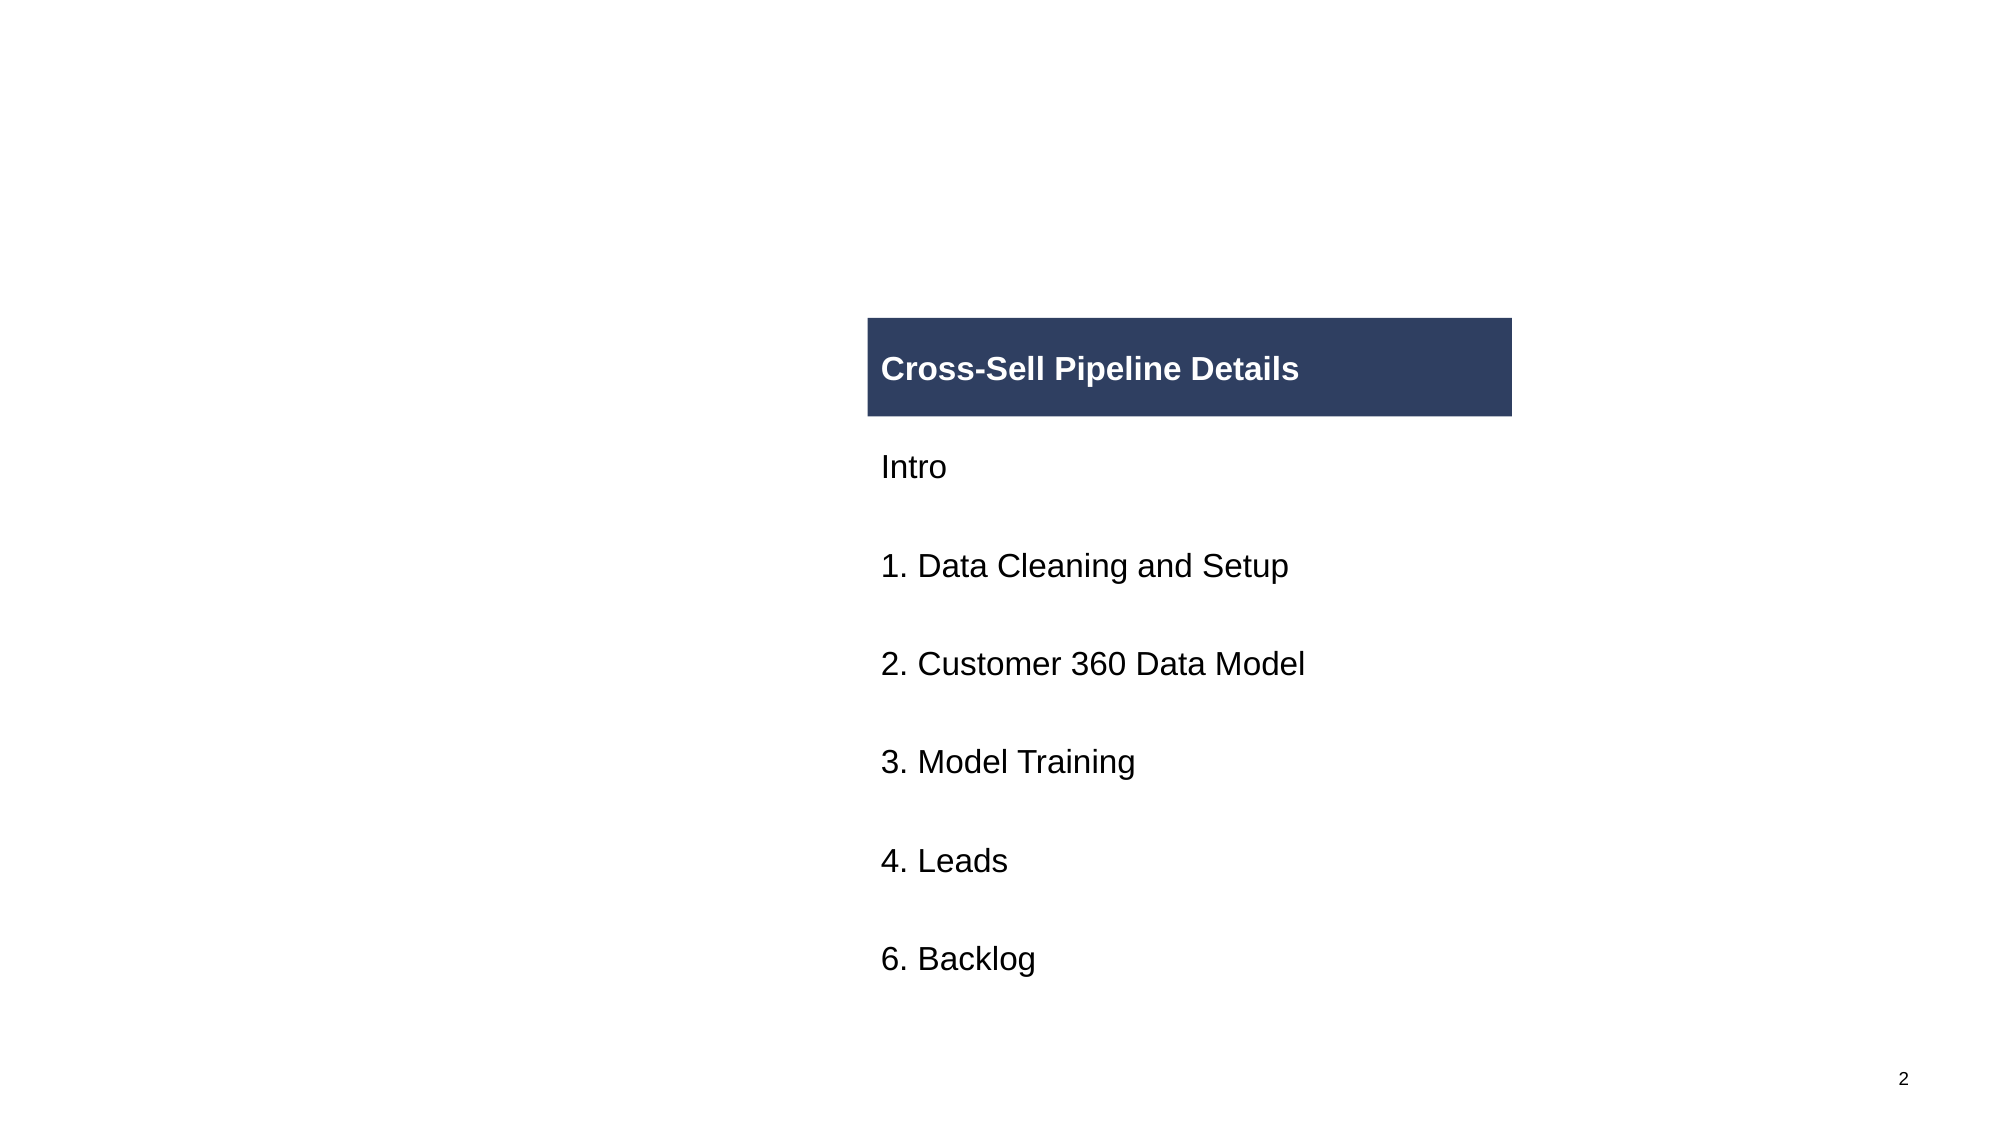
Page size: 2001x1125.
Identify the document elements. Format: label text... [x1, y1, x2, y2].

text_box Intro [867, 416, 1512, 514]
text_box 6. Backlog [867, 908, 1512, 1007]
text_box Cross-Sell Pipeline Details [867, 317, 1512, 416]
text_box 3. Model Training [867, 711, 1512, 809]
text_box 1. Data Cleaning and Setup [867, 514, 1512, 613]
text_box 2. Customer 360 Data Model [867, 613, 1512, 711]
text_box 4. Leads [867, 809, 1512, 908]
